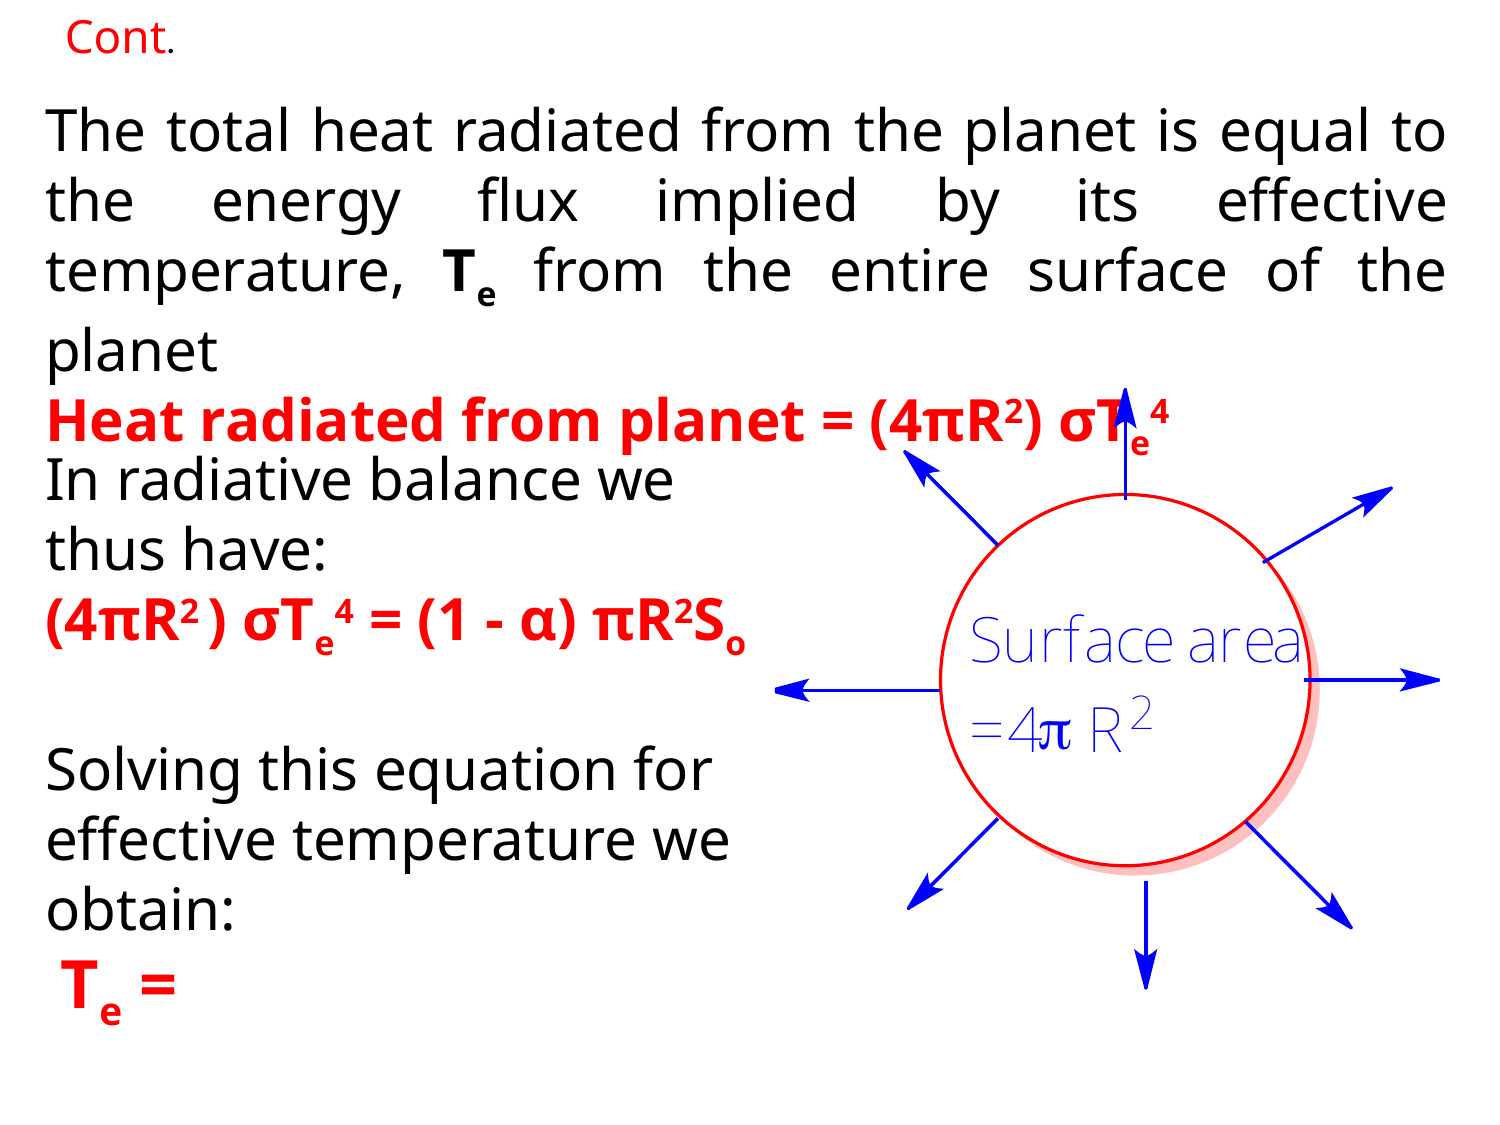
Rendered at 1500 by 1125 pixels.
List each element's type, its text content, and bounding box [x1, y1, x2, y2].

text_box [774, 383, 1463, 998]
text_box Cont. [49, 0, 350, 70]
text_box The total heat radiated from the planet is equal to the energy flux implied by its effective temperature, Te from the entire surface of the planet Heat radiated from planet = (4πR2) σTe4 [30, 85, 1463, 470]
